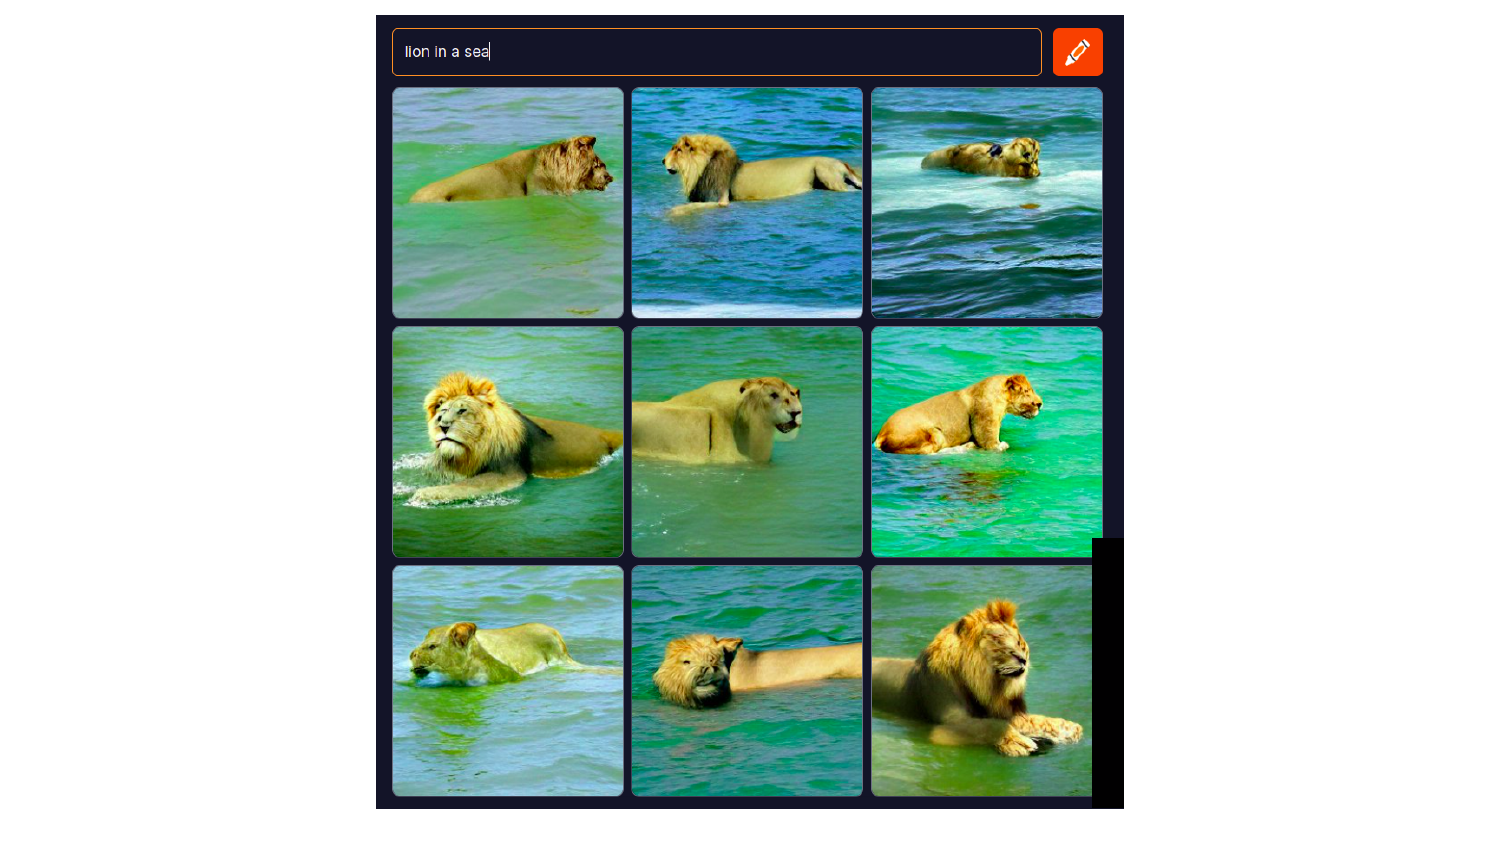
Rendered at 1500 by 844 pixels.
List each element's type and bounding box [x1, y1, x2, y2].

picture [376, 14, 1124, 810]
